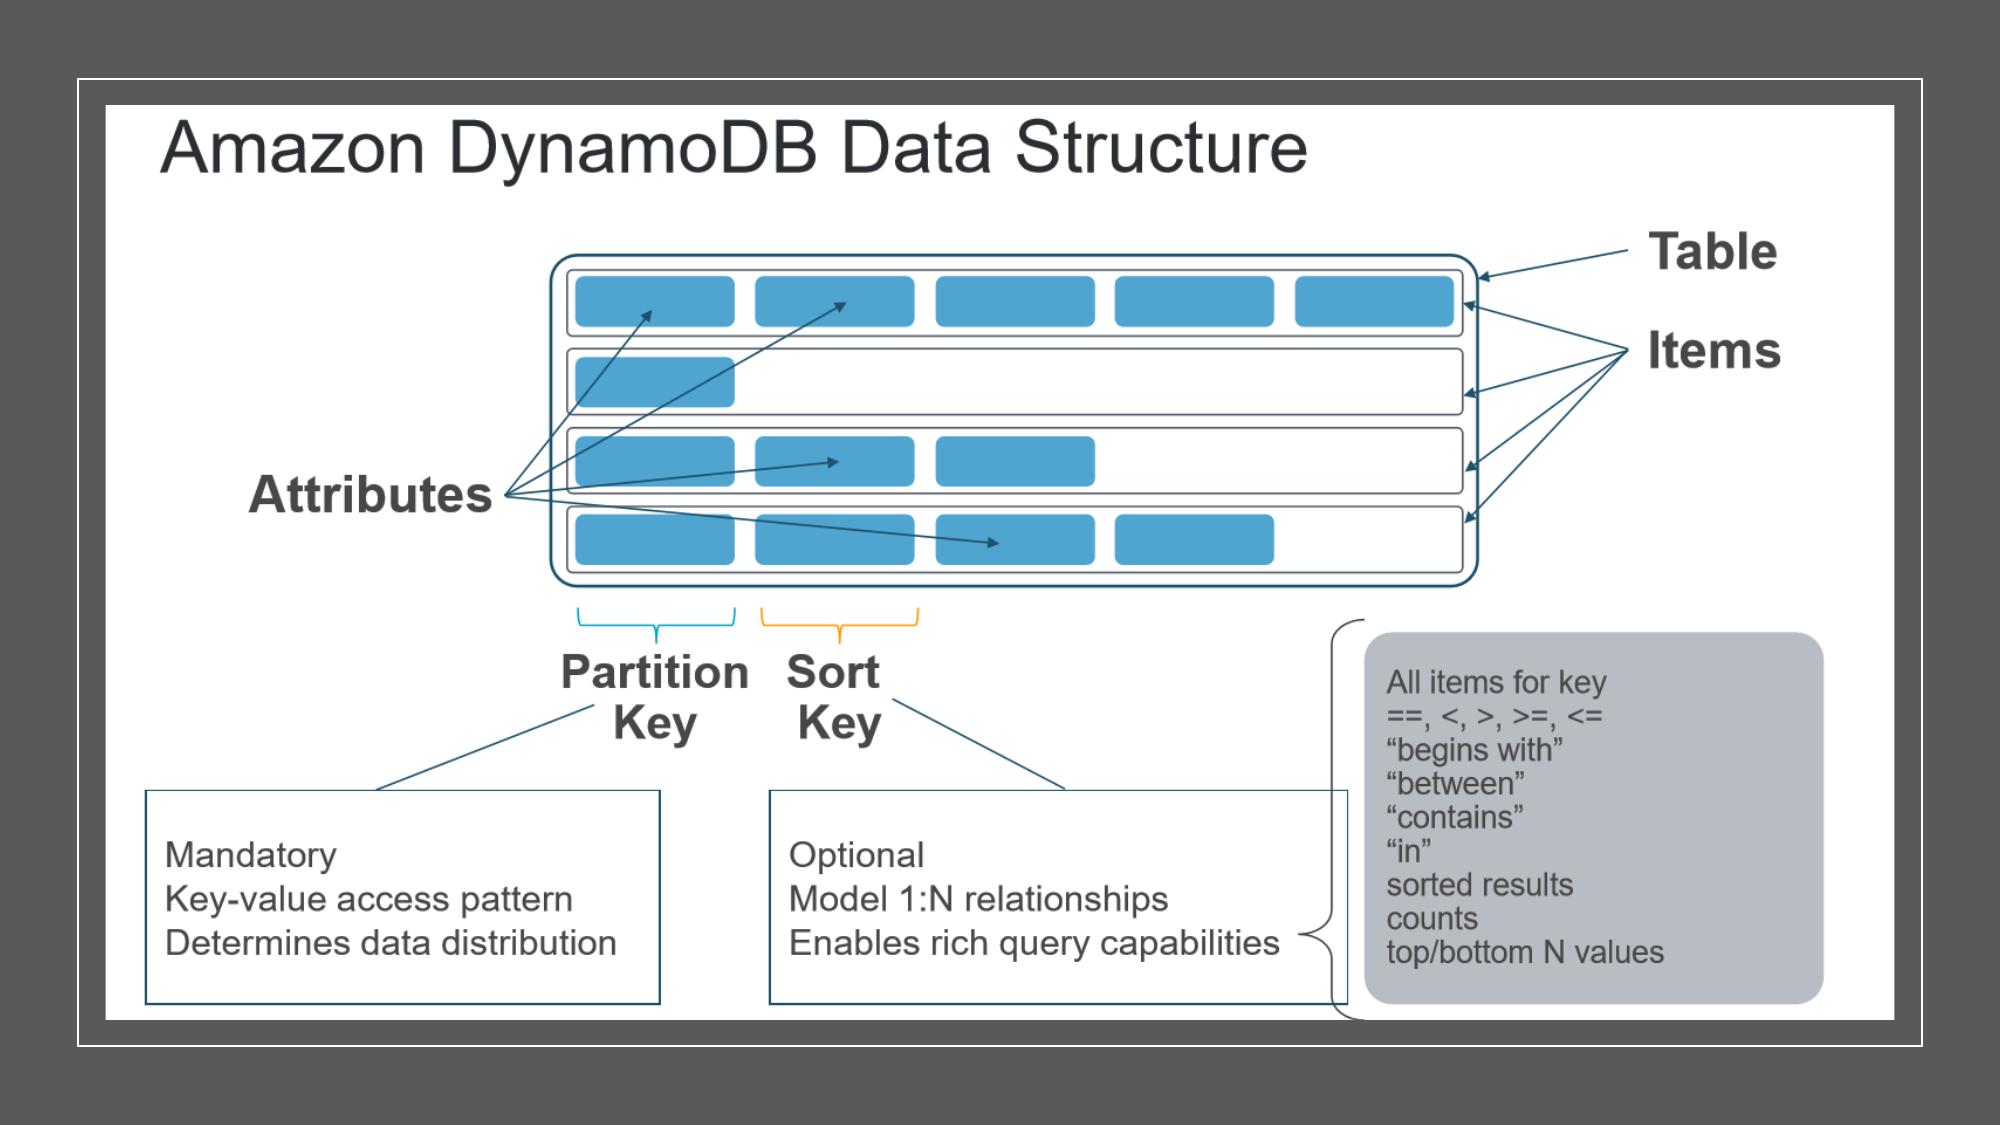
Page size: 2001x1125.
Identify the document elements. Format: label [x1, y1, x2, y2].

text_box [0, 0, 2000, 1125]
text_box [77, 78, 1923, 1047]
picture [105, 105, 1895, 1020]
